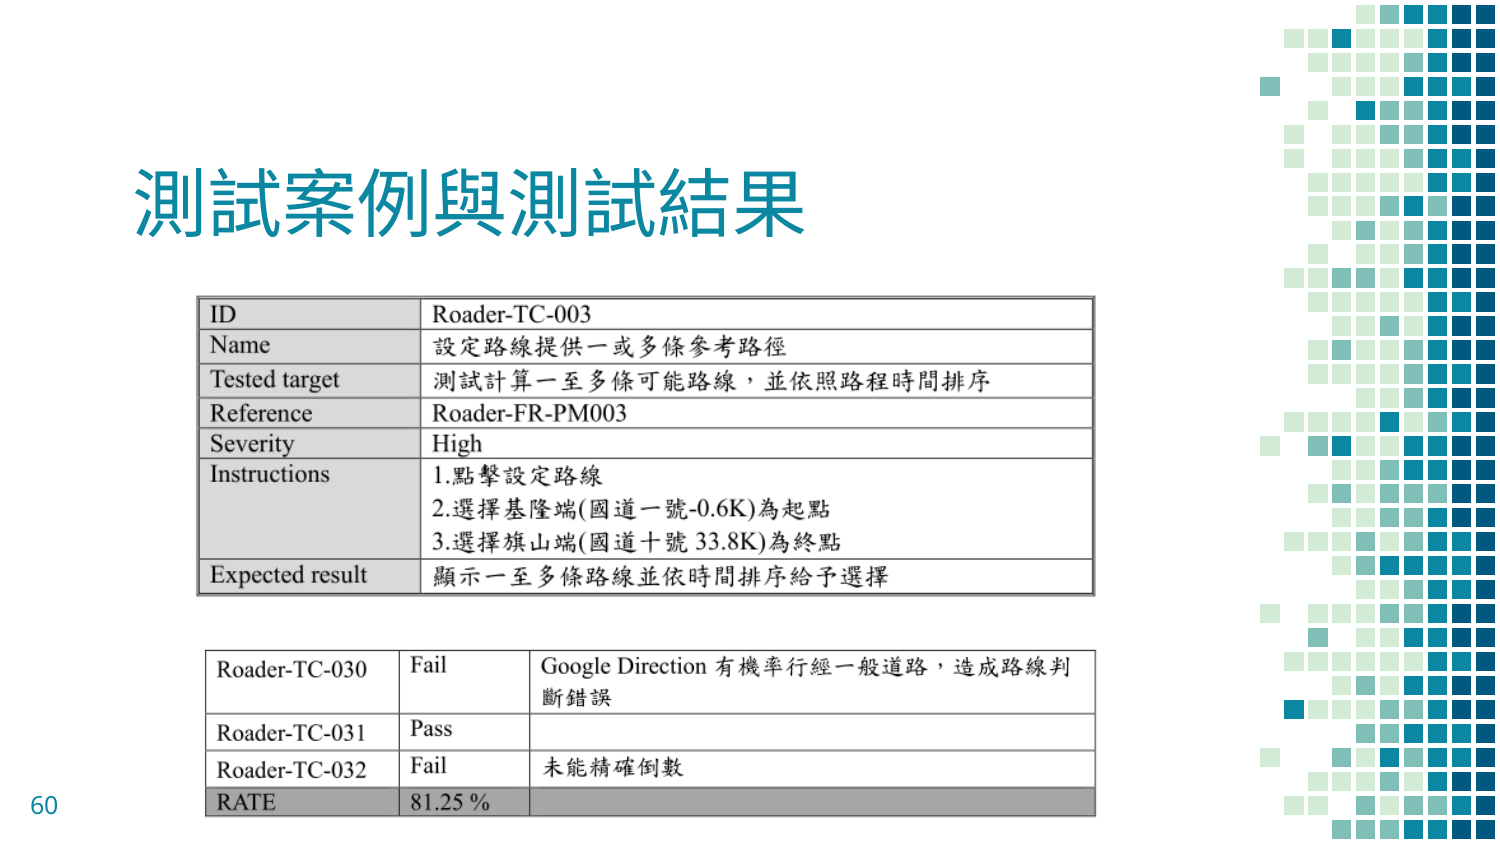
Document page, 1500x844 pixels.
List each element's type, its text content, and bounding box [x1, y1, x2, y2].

picture [186, 283, 1110, 608]
picture [186, 626, 1109, 844]
title 測試案例與測試結果 [117, 121, 1227, 262]
slide_number 60 [15, 774, 105, 839]
